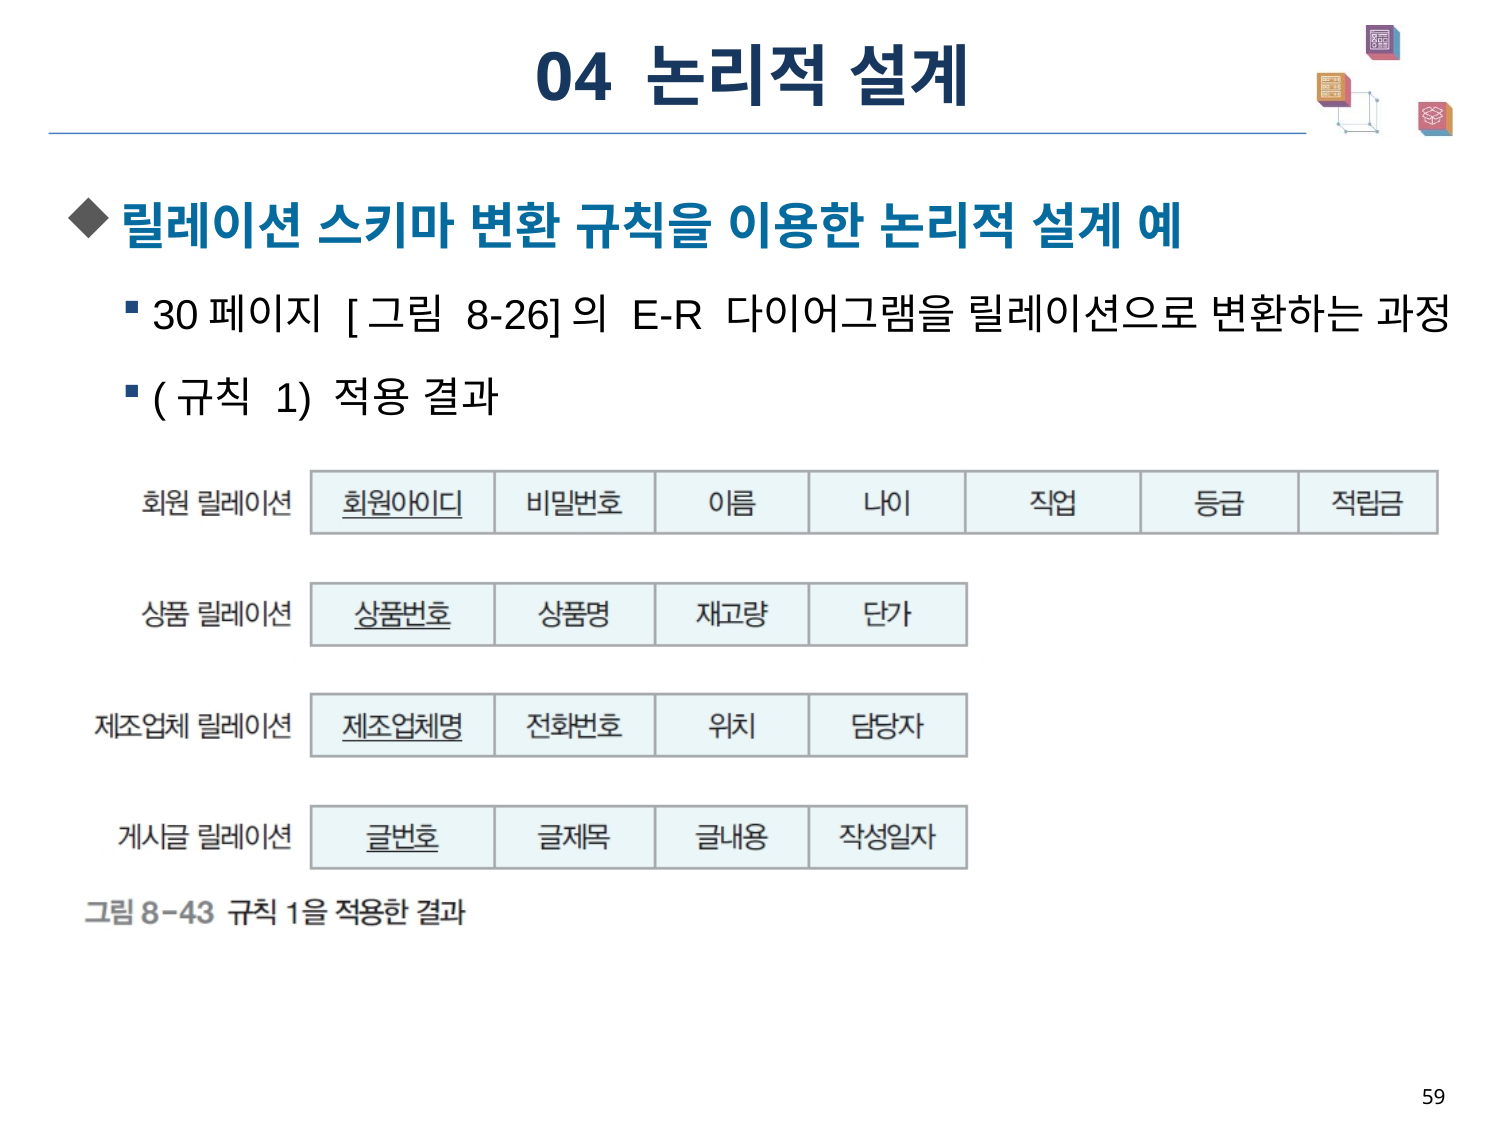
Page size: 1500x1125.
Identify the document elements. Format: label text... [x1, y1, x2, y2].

title 04 논리적 설계 [48, 25, 1459, 123]
picture [77, 466, 1443, 932]
picture [1316, 123, 1453, 138]
list 릴레이션 스키마 변환 규칙을 이용한 논리적 설계 예 30페이지 [그림 8-26]의 E-R 다이어그램을 릴레이션으로 변환하는 과정 (규칙 1) 적용 결과 [48, 187, 1489, 1097]
